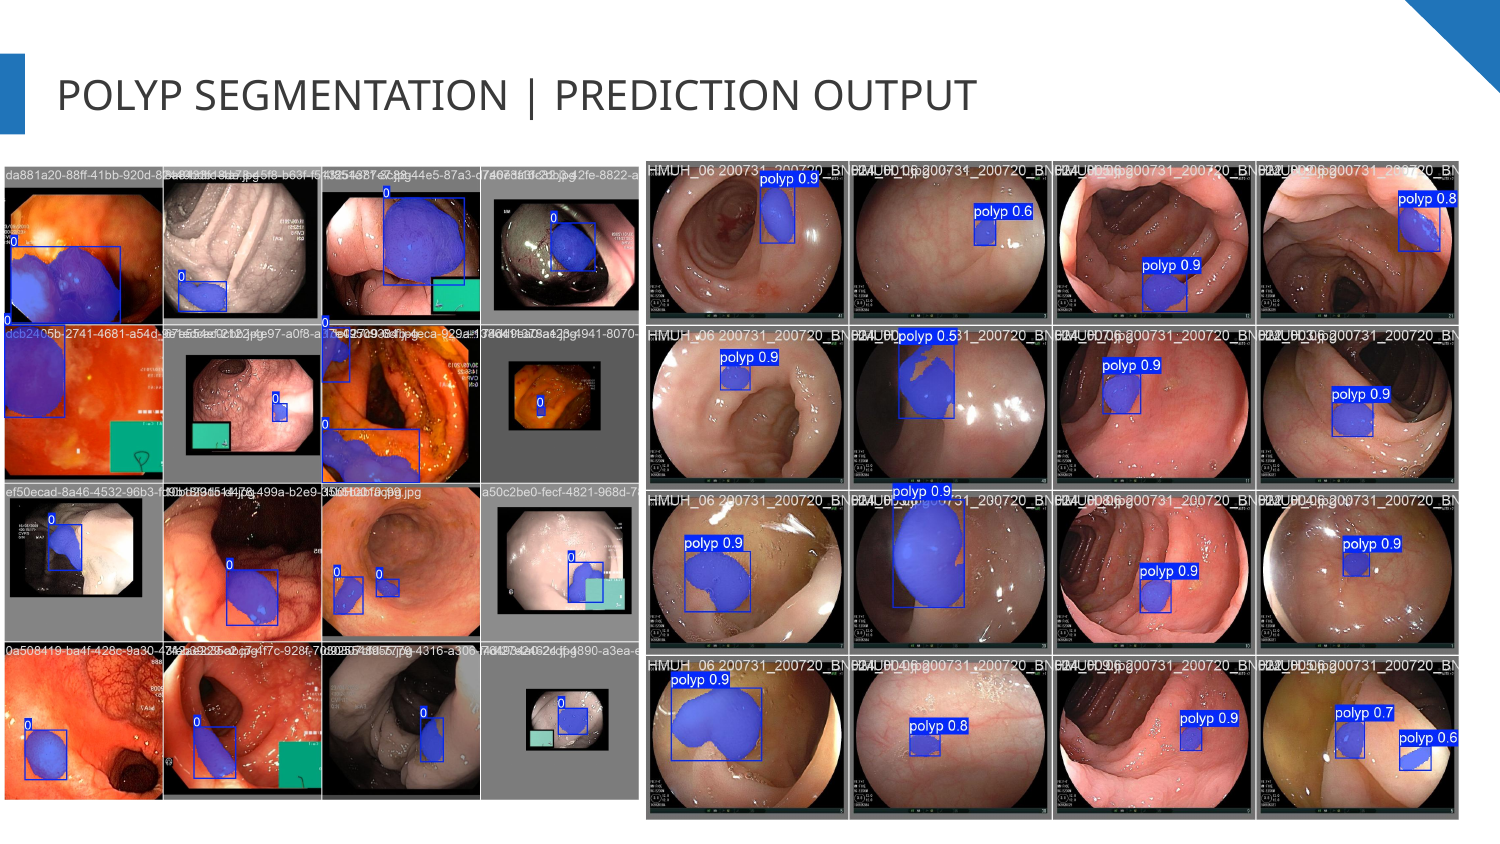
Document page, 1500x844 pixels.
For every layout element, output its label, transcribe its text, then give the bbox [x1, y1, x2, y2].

picture [645, 160, 1460, 821]
text_box POLYP SEGMENTATION | PREDICTION OUTPUT [56, 68, 1257, 135]
text_box [0, 53, 25, 135]
text_box [1404, 0, 1500, 94]
picture [4, 166, 639, 800]
